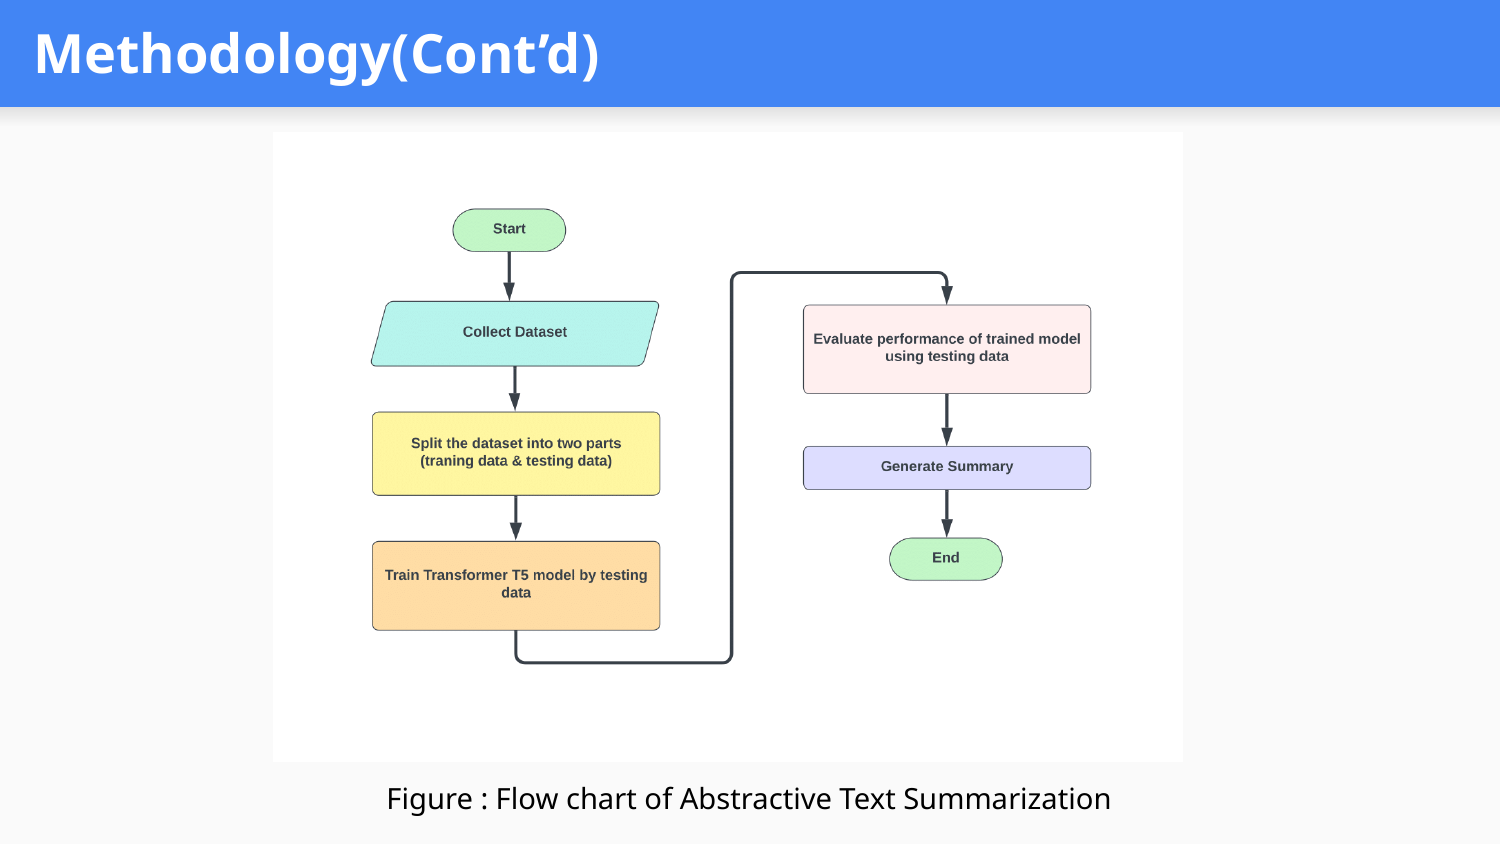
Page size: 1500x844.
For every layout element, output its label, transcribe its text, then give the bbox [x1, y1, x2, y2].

title Methodology(Cont’d) [18, 2, 1466, 102]
picture [273, 132, 1184, 763]
text_box Figure : Flow chart of Abstractive Text Summarization [8, 765, 1491, 831]
